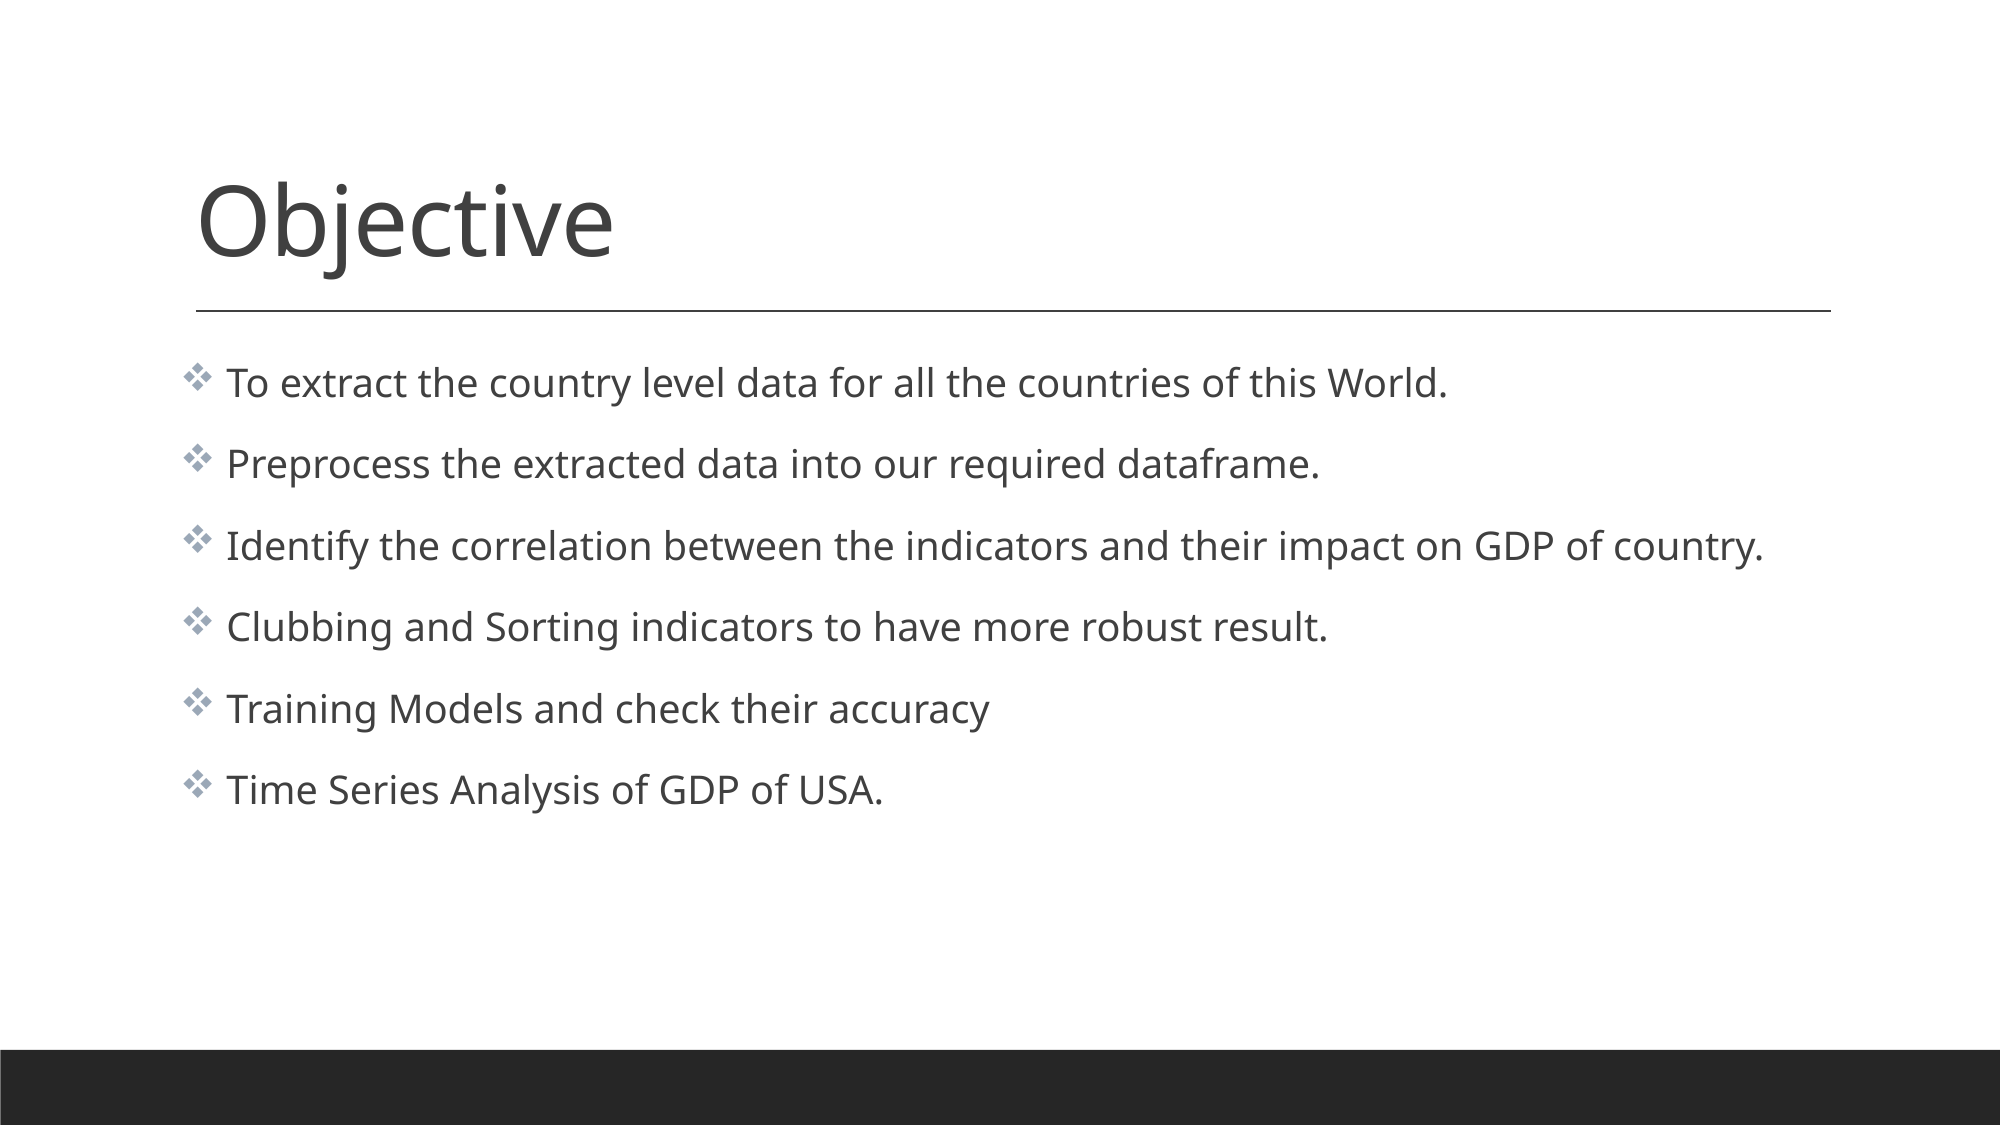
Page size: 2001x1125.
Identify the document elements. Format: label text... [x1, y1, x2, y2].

list To extract the country level data for all the countries of this World. Preprocess the extracted data into our required dataframe. Identify the correlation between the indicators and their impact on GDP of country. Clubbing and Sorting indicators to have more robust result. Training Models and check their accuracy Time Series Analysis of GDP of USA. [180, 345, 1830, 963]
title Objective [180, 47, 1830, 285]
